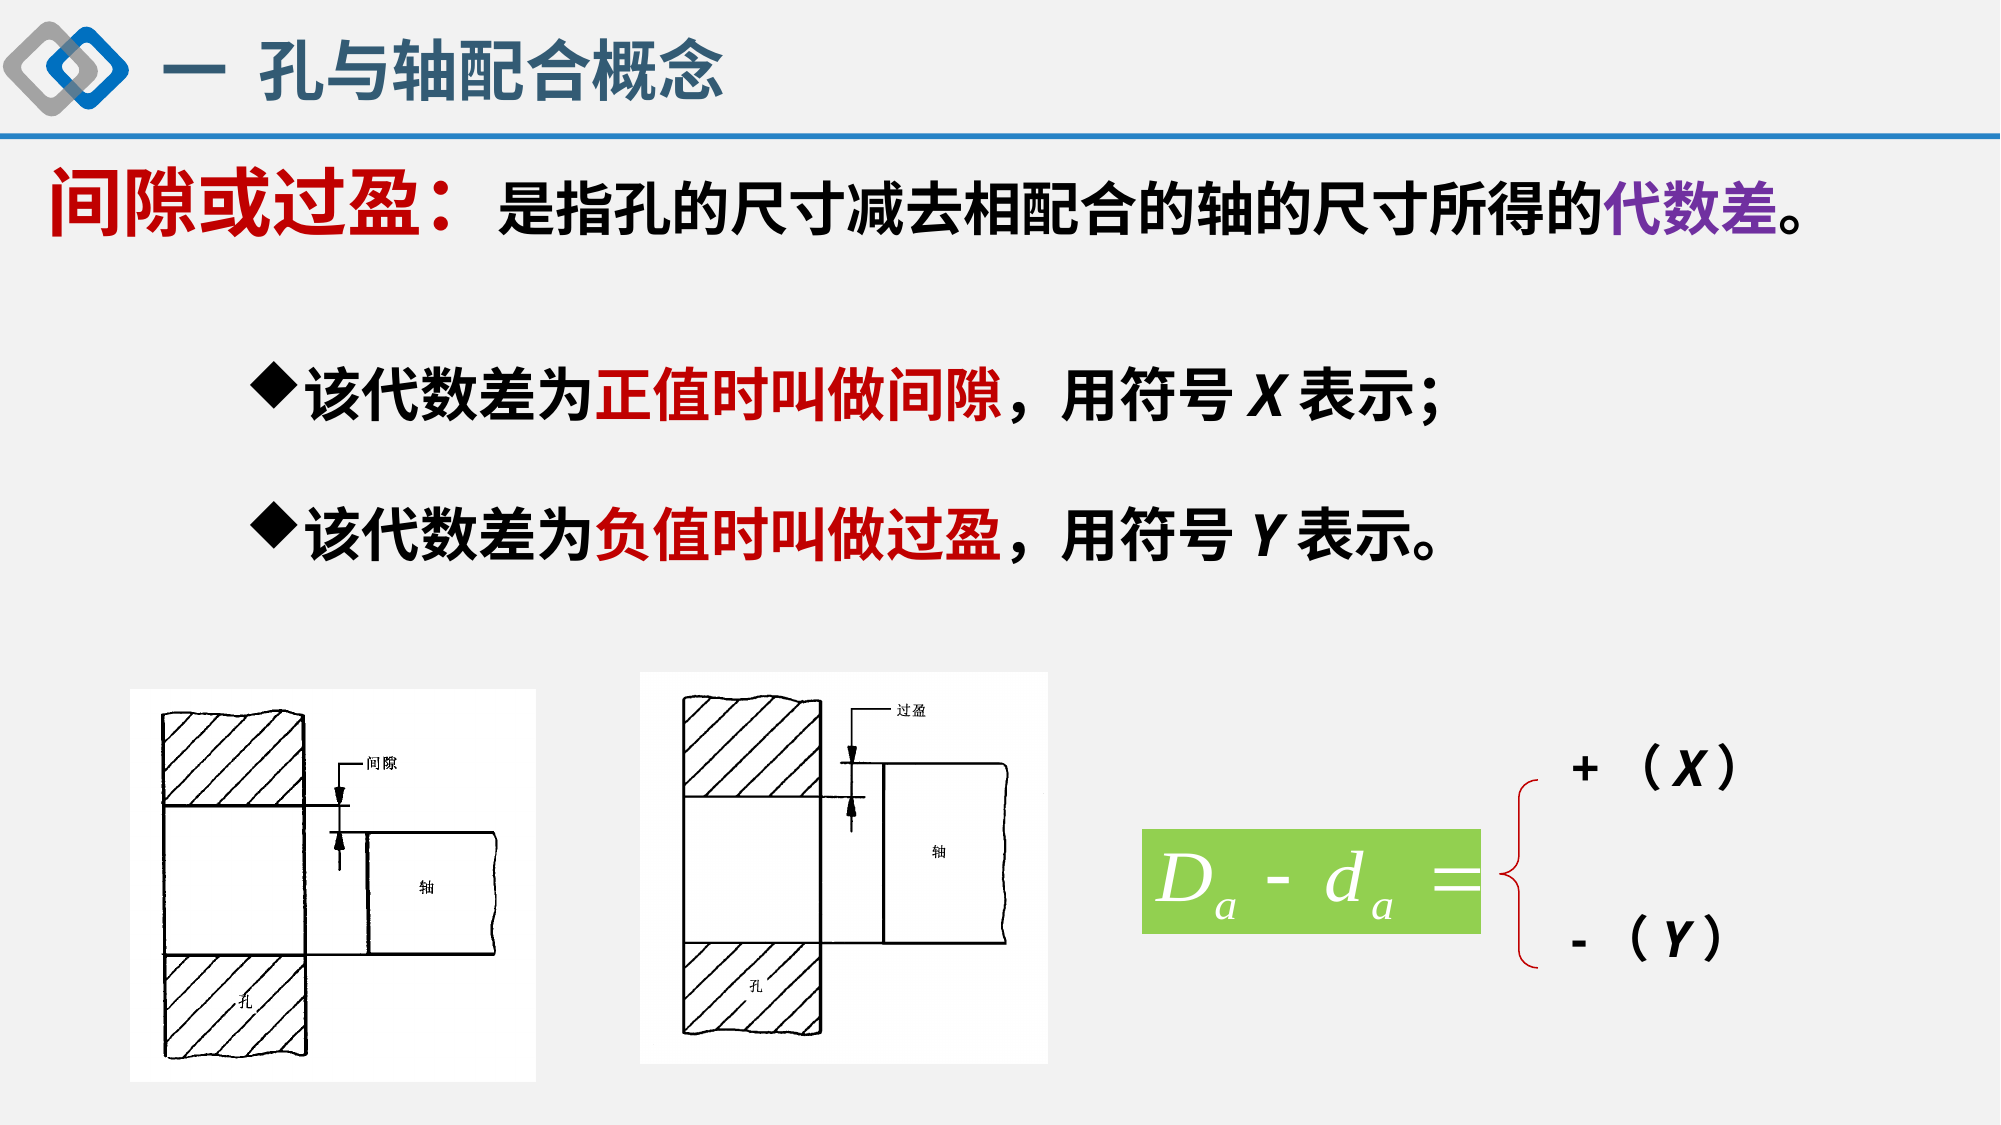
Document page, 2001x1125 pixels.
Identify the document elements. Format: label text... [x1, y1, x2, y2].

text_box 间隙或过盈：是指孔的尺寸减去相配合的轴的尺寸所得的代数差。 [0, 148, 1844, 253]
picture [129, 689, 536, 1082]
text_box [1141, 728, 1844, 1003]
text_box 一 孔与轴配合概念 [146, 0, 1727, 144]
picture [640, 671, 1049, 1064]
text_box 该代数差为正值时叫做间隙，用符号X表示； 该代数差为负值时叫做过盈，用符号Y表示。 [230, 253, 1594, 646]
